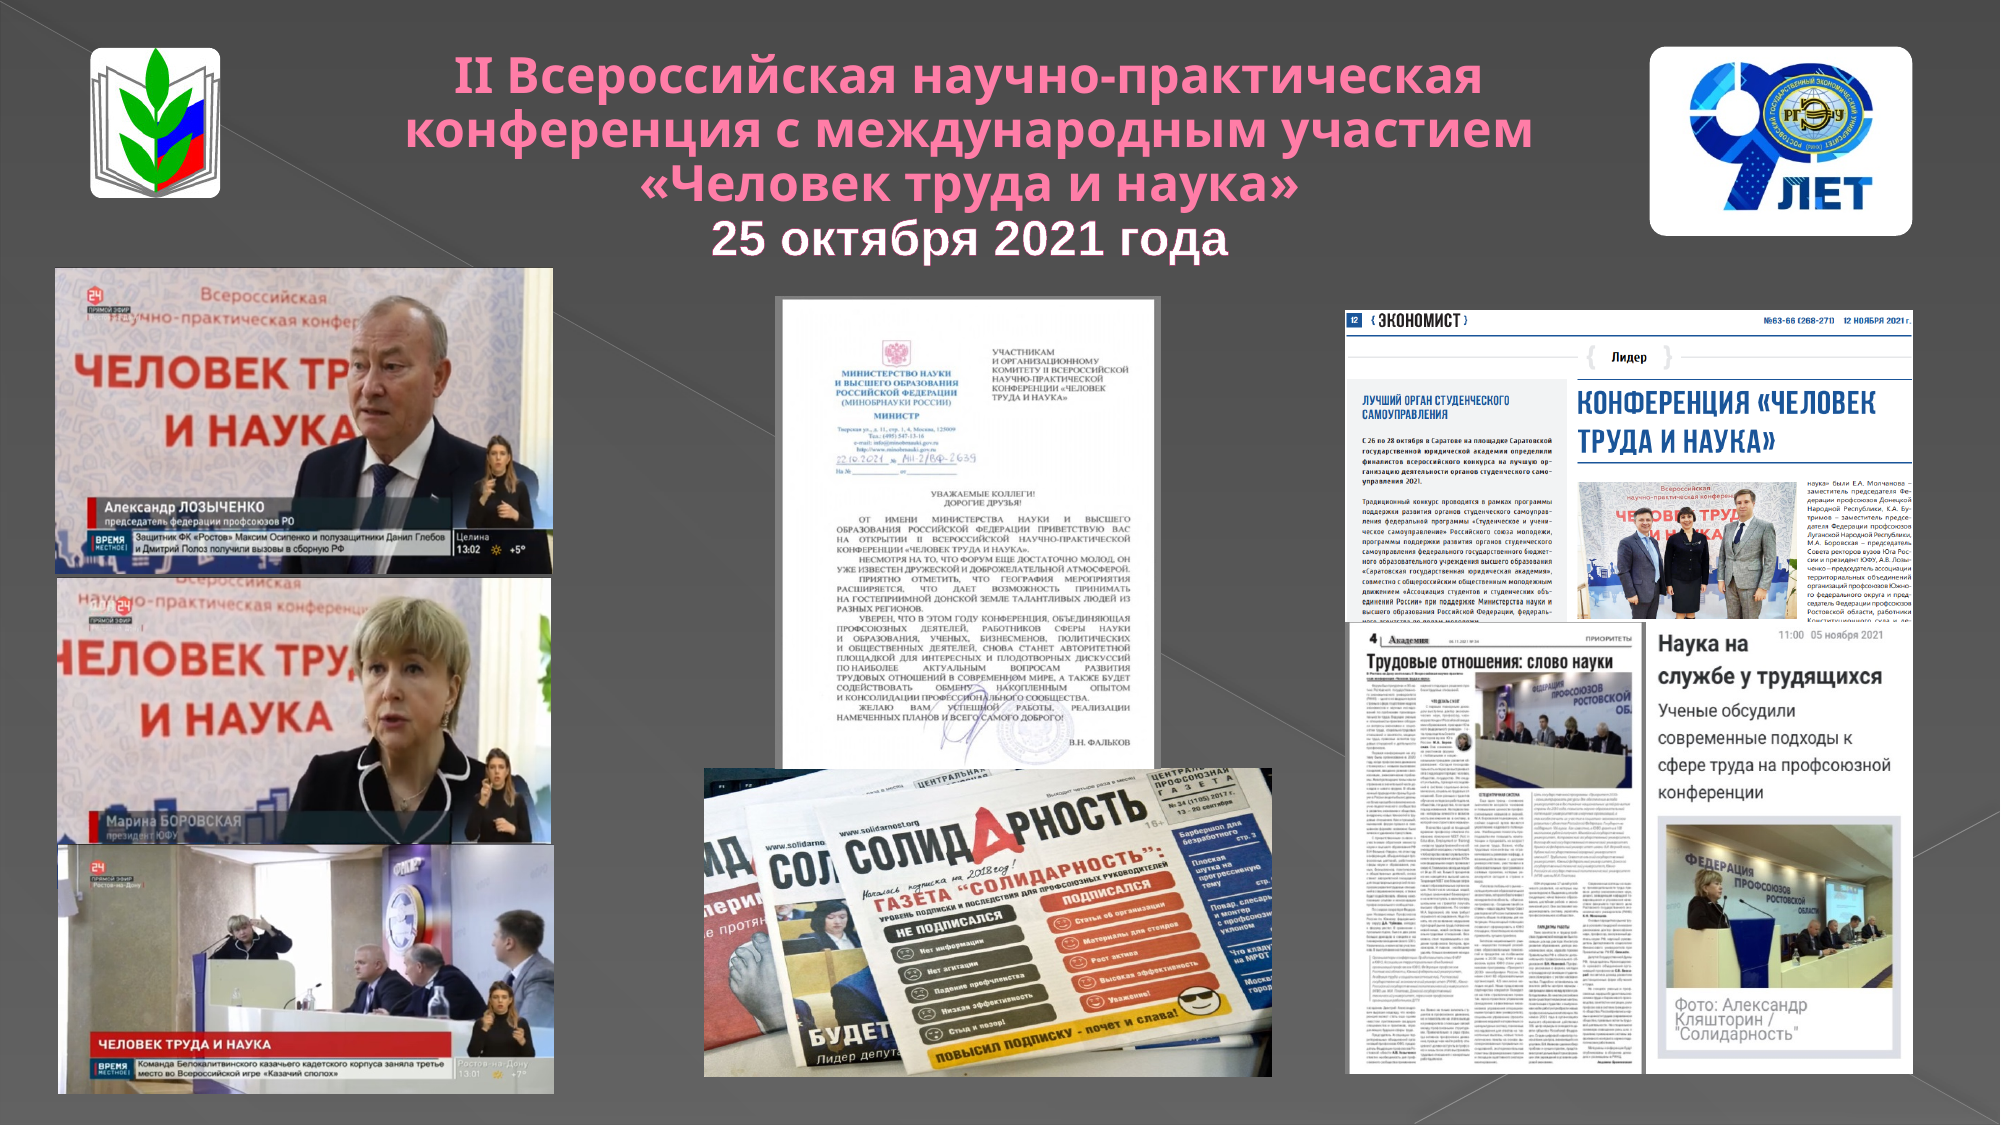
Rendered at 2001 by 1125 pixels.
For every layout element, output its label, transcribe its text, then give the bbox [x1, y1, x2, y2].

picture [57, 577, 554, 1095]
picture [90, 47, 221, 199]
title II Всероссийская научно-практическая конференция с международным участием «Человек труда и наука» 25 октября 2021 года [197, 48, 1663, 269]
picture [1345, 309, 1913, 1075]
picture [704, 296, 1272, 1077]
picture [54, 266, 553, 575]
picture [1649, 46, 1913, 237]
